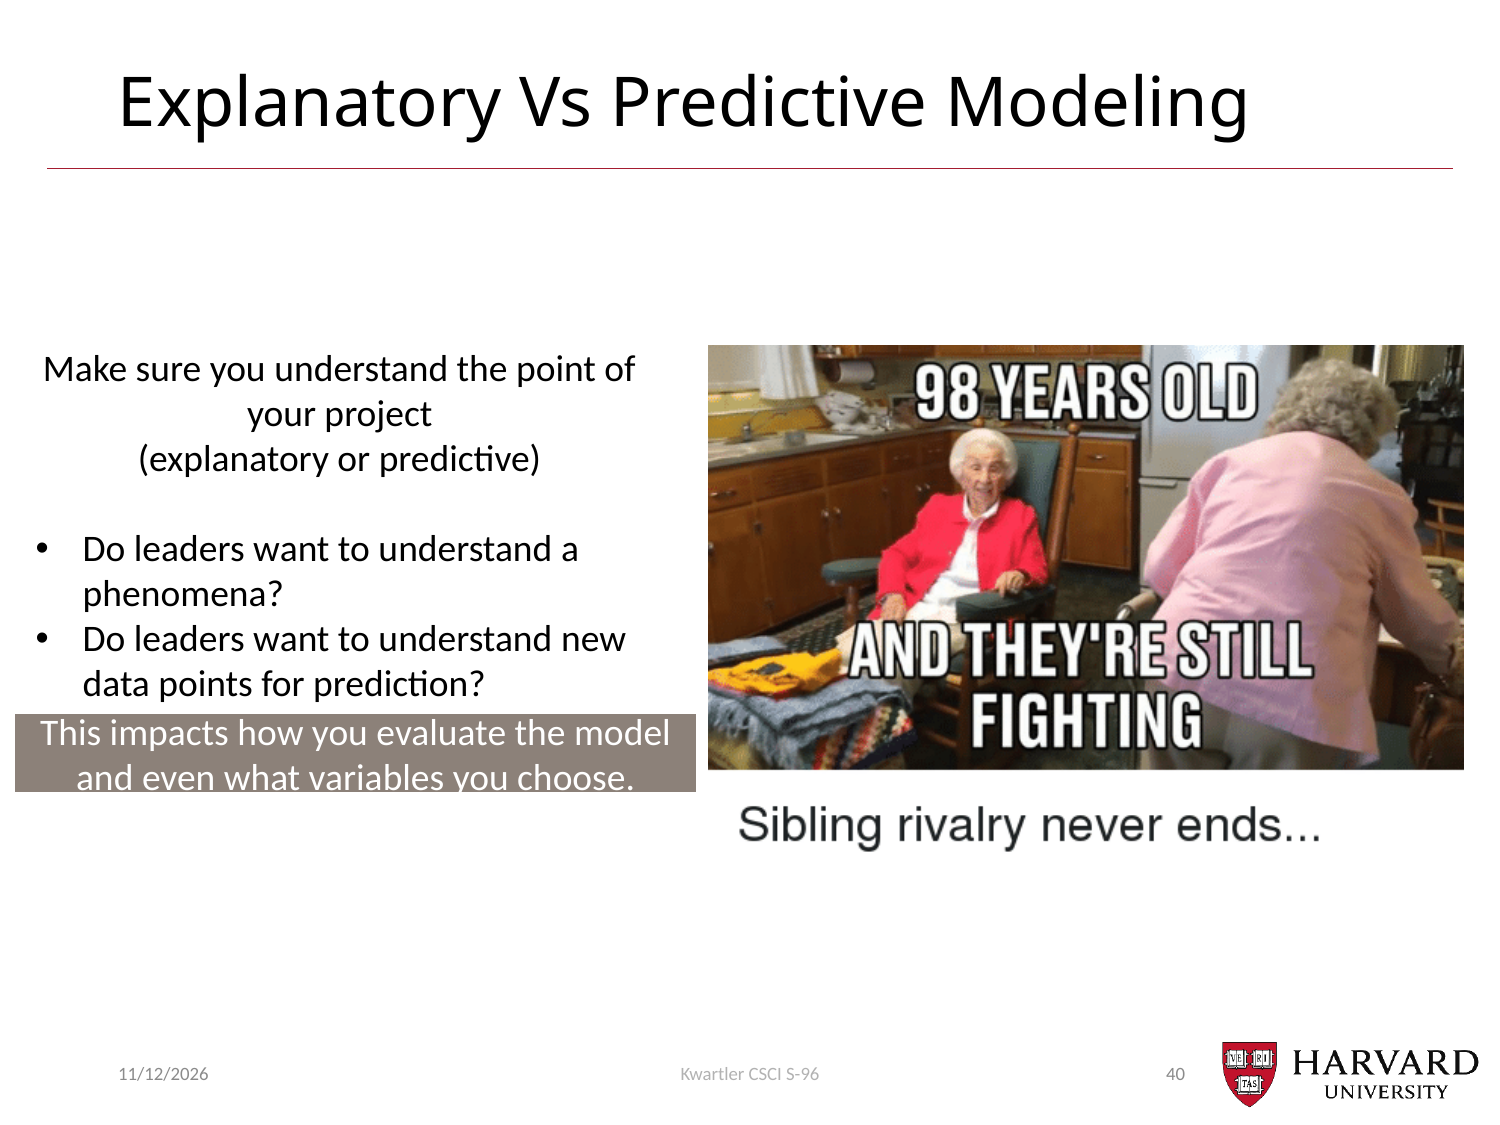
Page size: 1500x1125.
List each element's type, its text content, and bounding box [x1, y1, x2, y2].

picture [1200, 1024, 1500, 1125]
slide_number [103, 1042, 441, 1103]
slide_number 40 [1059, 1042, 1200, 1103]
title Explanatory Vs Predictive Modeling [103, 59, 1397, 157]
footer Kwartler CSCI S-96 [496, 1042, 1004, 1103]
text_box Make sure you understand the point of your project (explanatory or predictive) Do leaders want to understand a phenomena? Do leaders want to understand new data points for prediction? [20, 337, 659, 712]
picture [708, 345, 1464, 870]
text_box This impacts how you evaluate the model and even what variables you choose. [15, 714, 696, 792]
